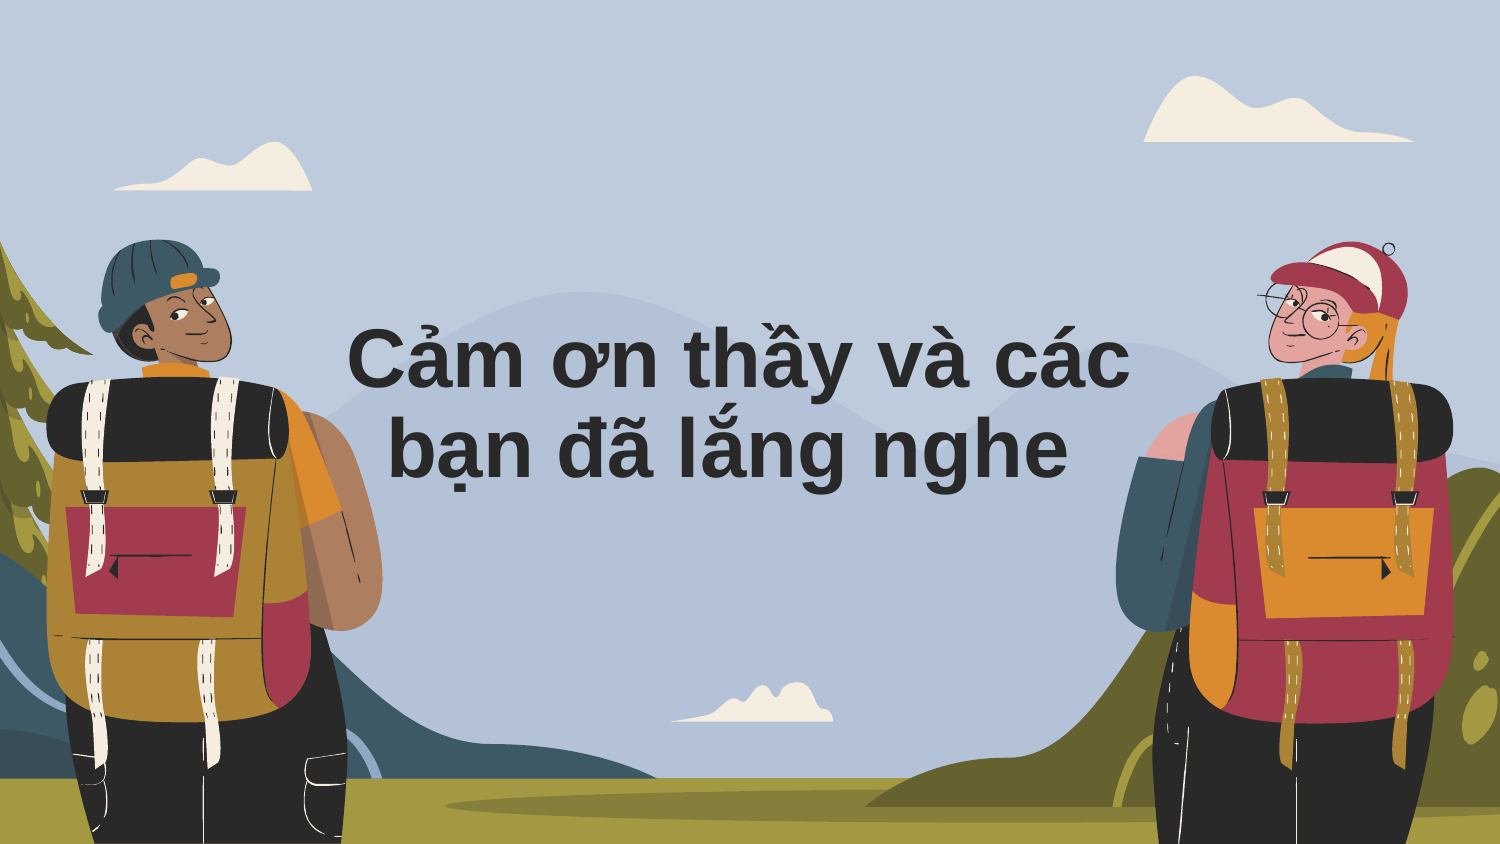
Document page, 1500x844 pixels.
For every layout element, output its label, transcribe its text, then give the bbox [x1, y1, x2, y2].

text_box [1098, 241, 1460, 844]
text_box [112, 141, 313, 191]
text_box [669, 682, 834, 722]
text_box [39, 239, 401, 844]
title Cảm ơn thầy và các bạn đã lắng nghe [405, 316, 1093, 767]
text_box [1143, 75, 1415, 142]
